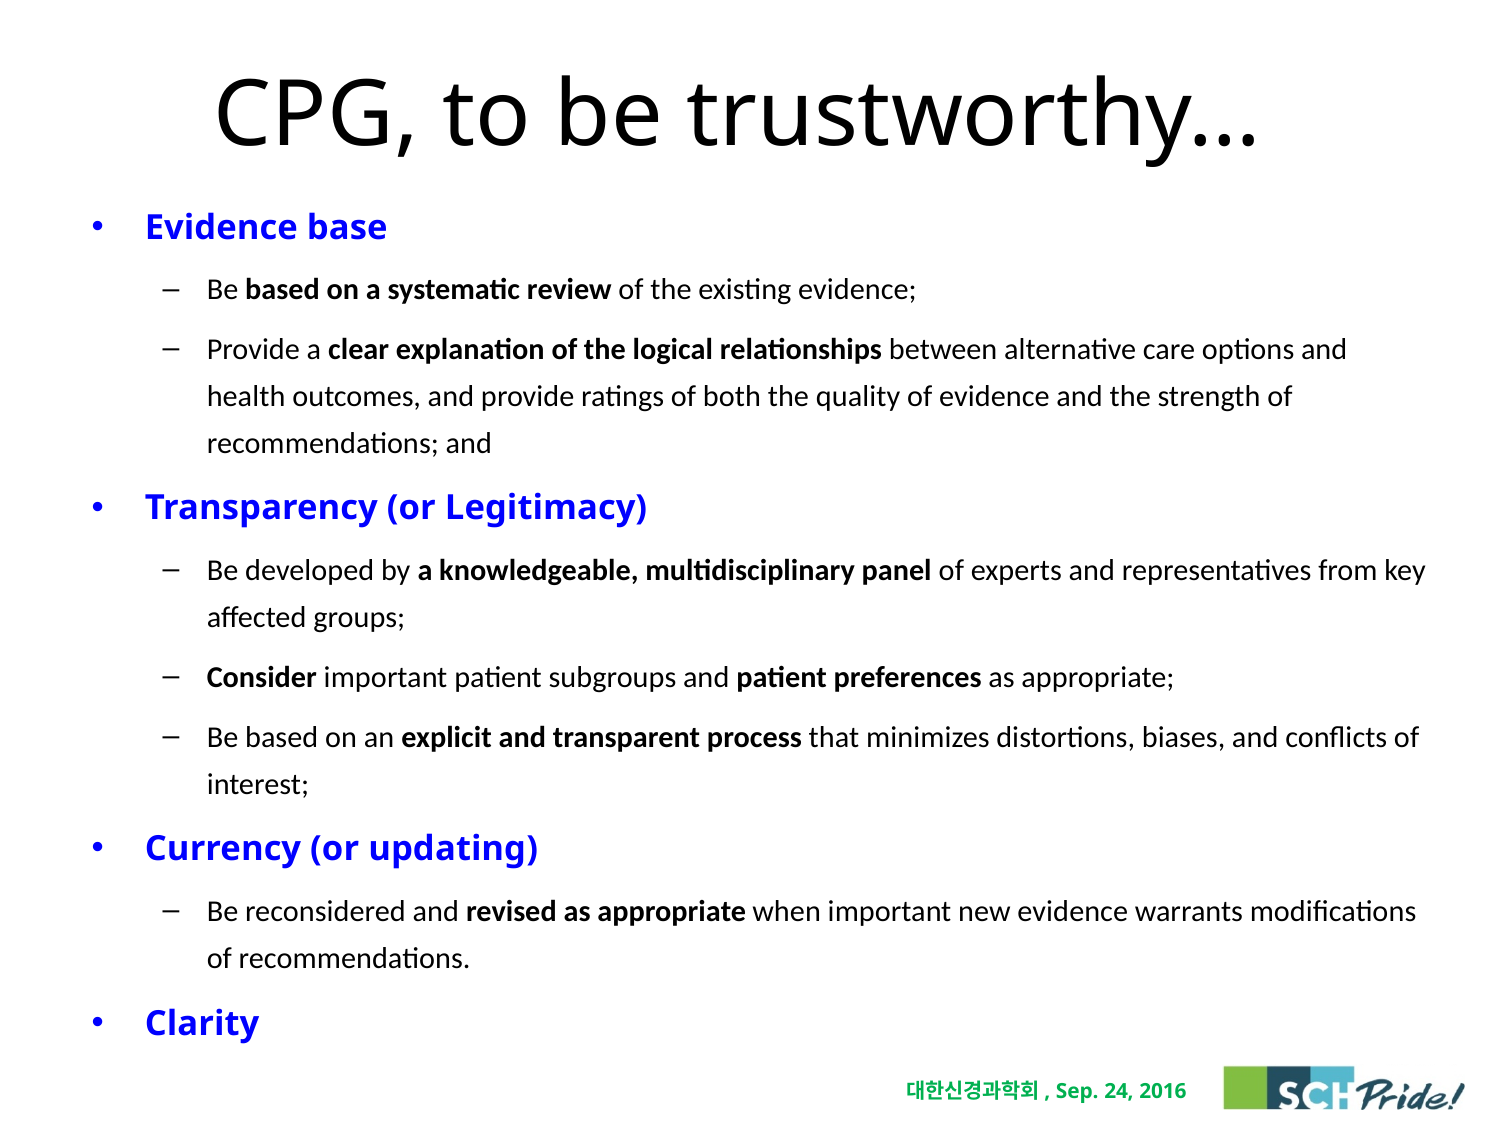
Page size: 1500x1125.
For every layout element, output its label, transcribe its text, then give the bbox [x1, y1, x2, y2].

picture [1222, 1064, 1465, 1110]
list Evidence base Be based on a systematic review of the existing evidence; Provide a clear explanation of the logical relationships between alternative care options and health outcomes, and provide ratings of both the quality of evidence and the strength of recommendations; and Transparency (or Legitimacy) Be developed by a knowledgeable, multidisciplinary panel of experts and representatives from key affected groups; Consider important patient subgroups and patient preferences as appropriate; Be based on an explicit and transparent process that minimizes distortions, biases, and conflicts of interest; Currency (or updating) Be reconsidered and revised as appropriate when important new evidence warrants modifications of recommendations. Clarity [76, 184, 1447, 1059]
title CPG, to be trustworthy… [75, 45, 1425, 173]
